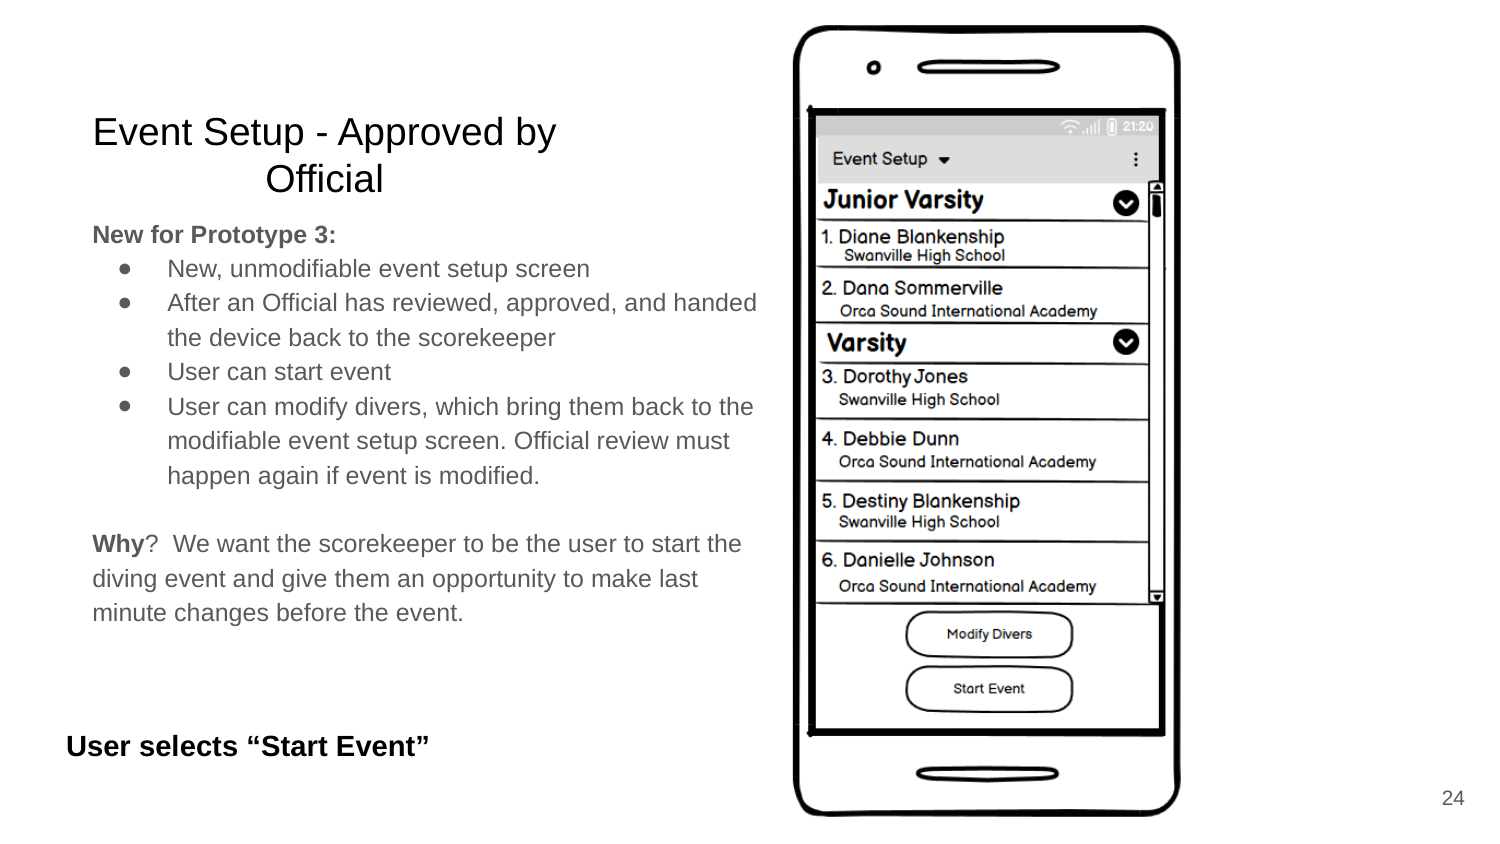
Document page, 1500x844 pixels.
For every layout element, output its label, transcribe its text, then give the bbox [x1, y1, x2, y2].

text_box User selects “Start Event” [51, 712, 708, 778]
picture [769, 24, 1207, 819]
text_box New for Prototype 3: New, unmodifiable event setup screen After an Official has reviewed, approved, and handed the device back to the scorekeeper User can start event User can modify divers, which bring them back to the modifiable event setup screen. Official review must happen again if event is modified. Why? We want the scorekeeper to be the user to start the diving event and give them an opportunity to make last minute changes before the event. [77, 198, 764, 642]
slide_number ‹#› [1389, 764, 1480, 830]
title Event Setup - Approved by Official [51, 91, 599, 216]
